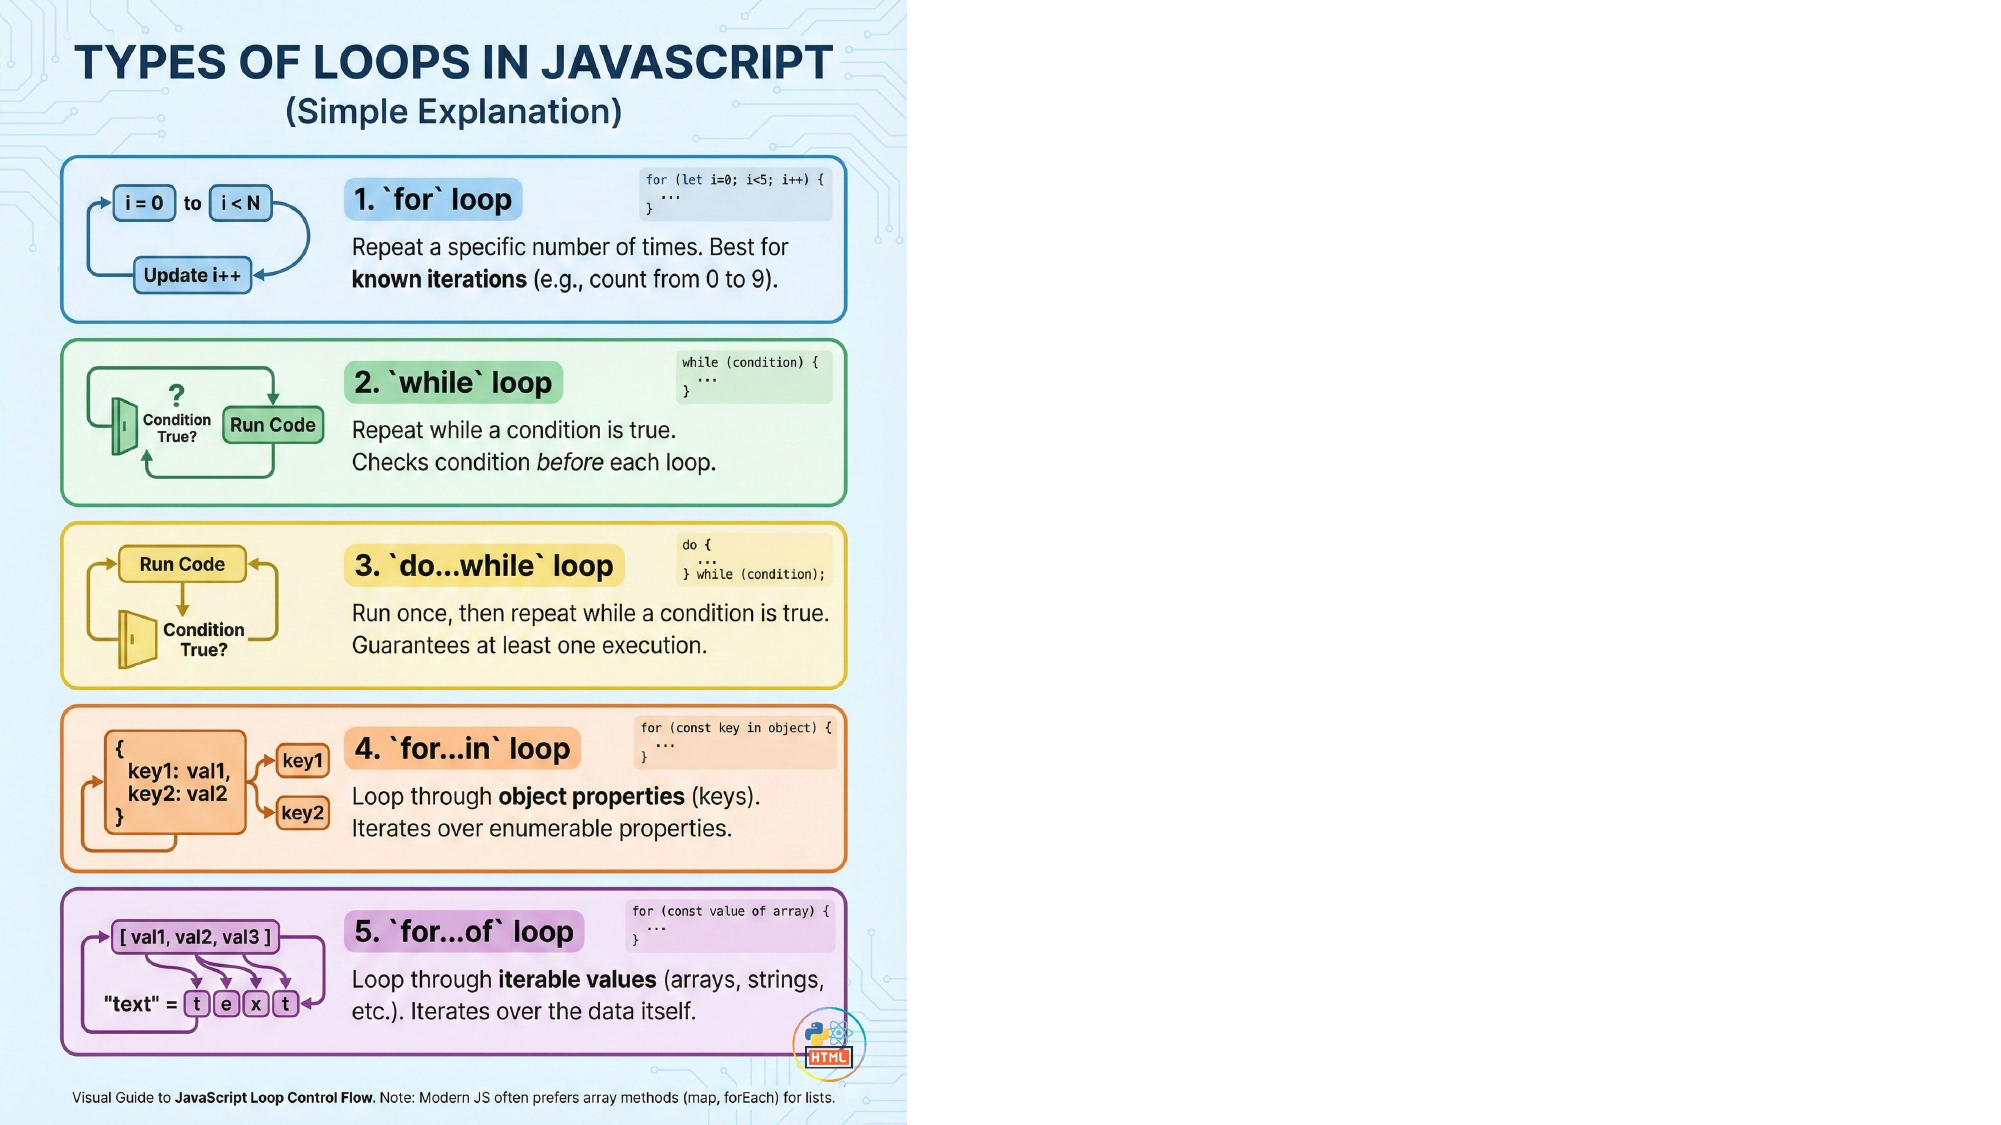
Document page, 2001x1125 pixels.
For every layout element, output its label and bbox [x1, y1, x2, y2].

picture [0, 0, 907, 1125]
